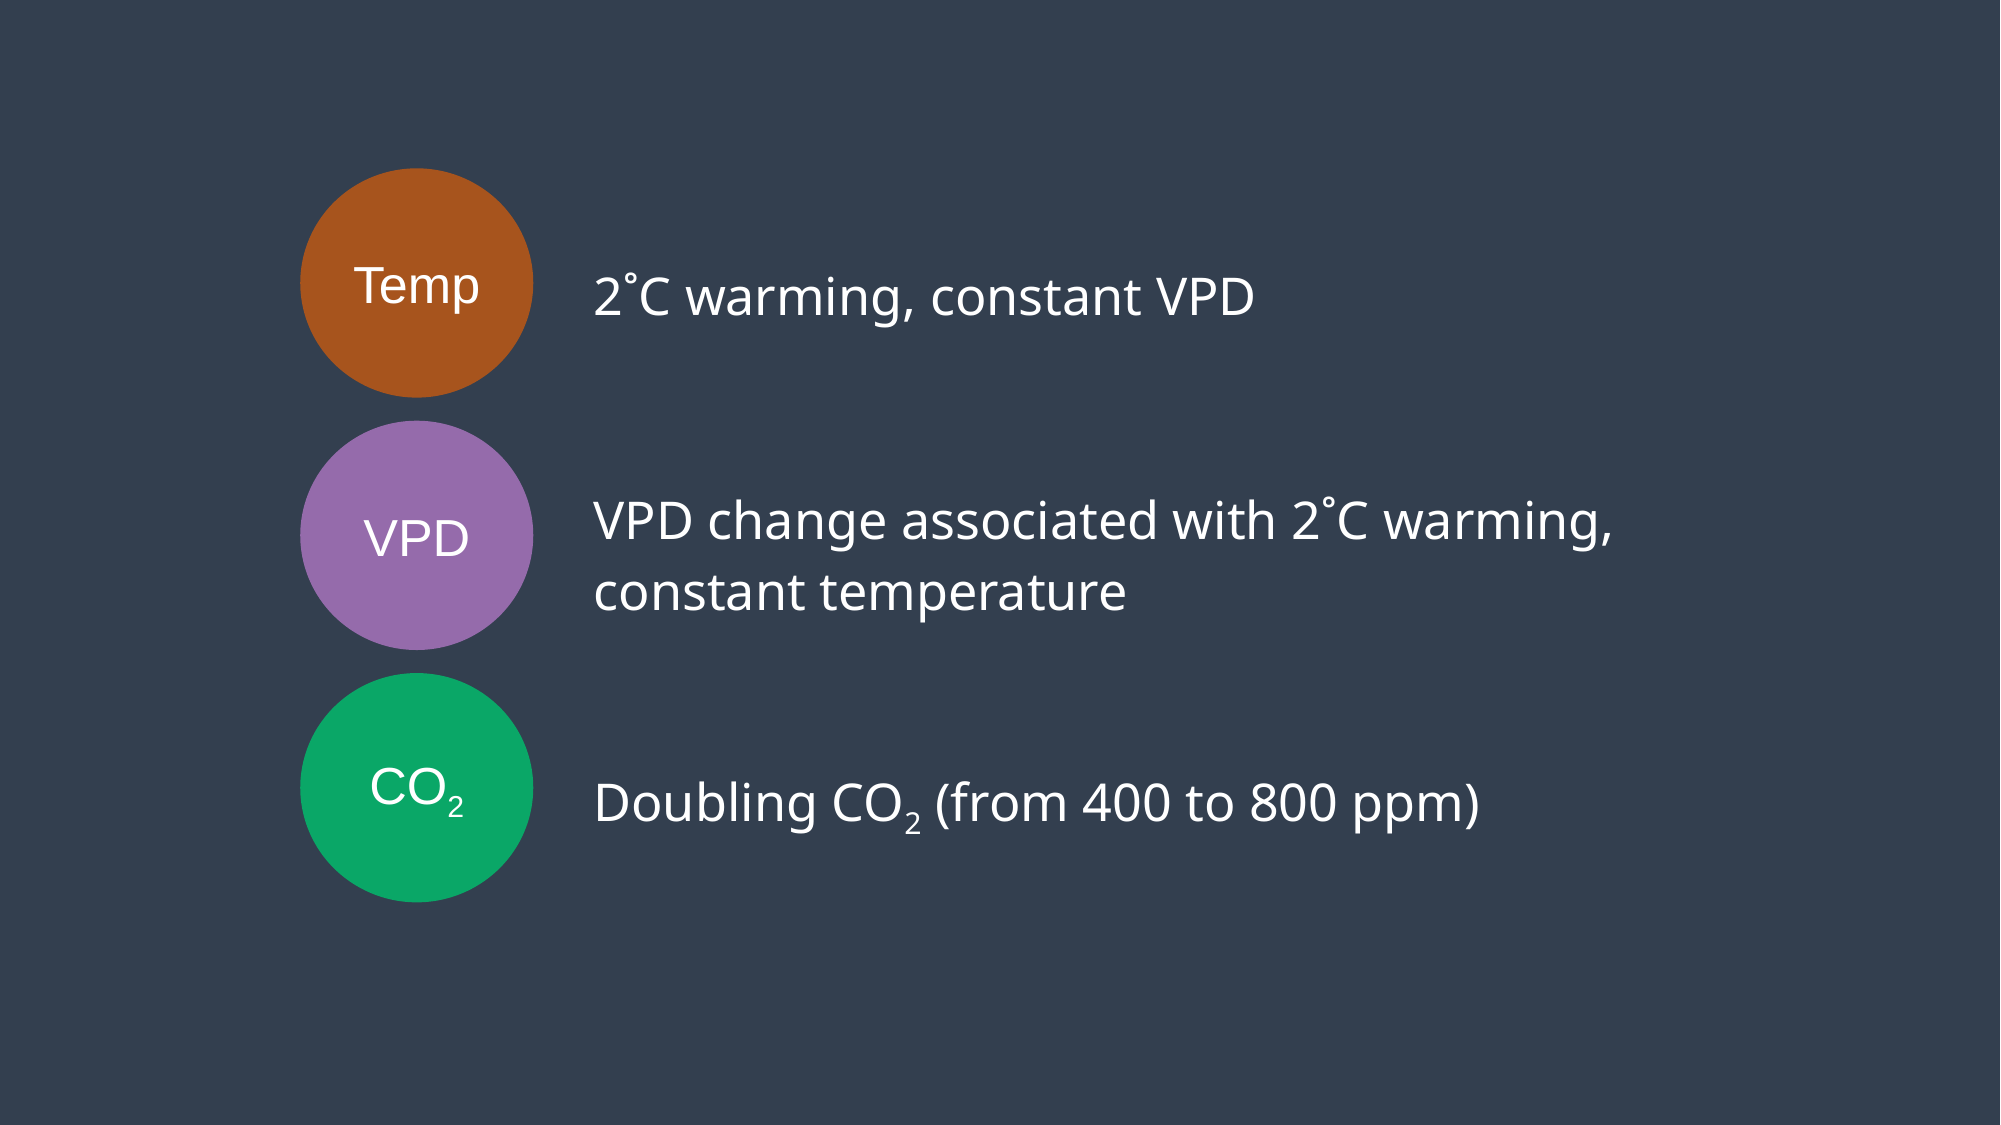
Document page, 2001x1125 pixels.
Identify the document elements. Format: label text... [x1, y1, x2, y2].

text_box VPD change associated with 2˚C warming, constant temperature [578, 471, 1770, 629]
text_box 2˚C warming, constant VPD [578, 247, 1436, 334]
text_box Doubling CO2 (from 400 to 800 ppm) [578, 752, 1554, 848]
text_box Temp [299, 167, 535, 399]
text_box VPD [299, 419, 535, 652]
text_box CO2 [299, 672, 535, 904]
